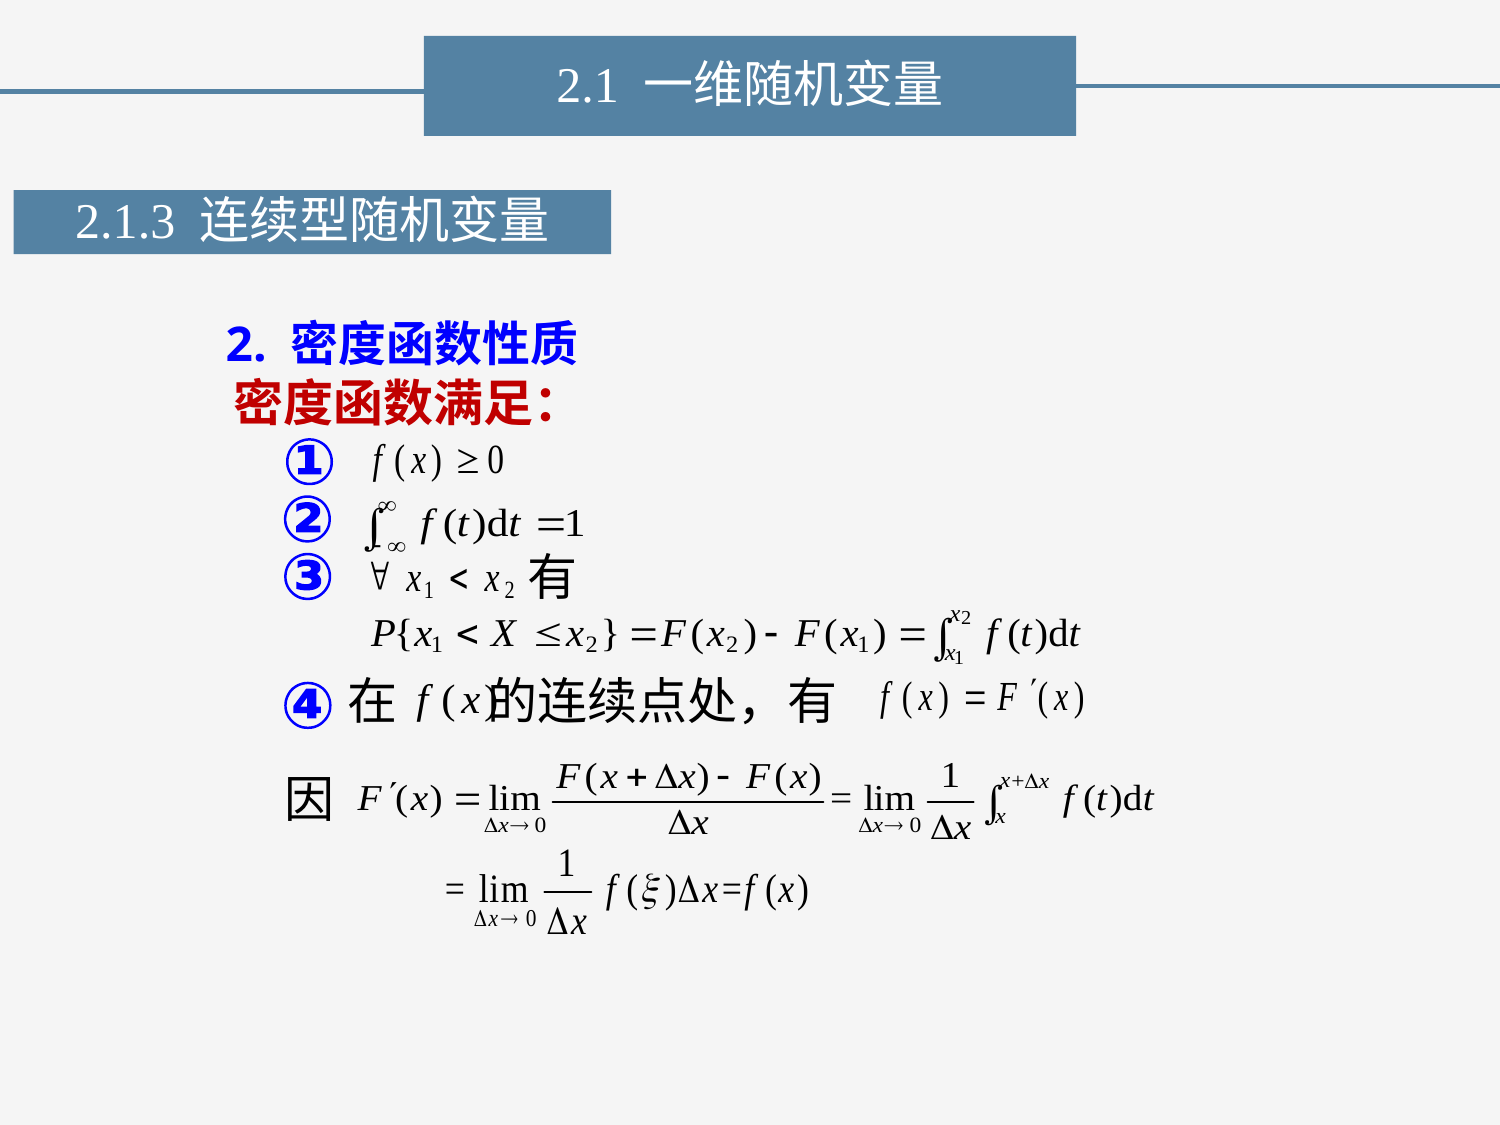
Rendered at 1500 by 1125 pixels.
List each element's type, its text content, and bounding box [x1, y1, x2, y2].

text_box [362, 595, 1090, 669]
text_box 因 [272, 761, 348, 834]
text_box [864, 669, 1096, 729]
text_box 2.1 一维随机变量 [423, 35, 1077, 136]
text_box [350, 485, 590, 561]
text_box 密度函数满足： [221, 383, 593, 438]
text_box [358, 538, 629, 615]
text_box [348, 748, 1166, 851]
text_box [333, 662, 942, 739]
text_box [437, 833, 816, 944]
text_box 2.1.3 连续型随机变量 [13, 190, 612, 255]
text_box 2. 密度函数性质 [215, 308, 907, 383]
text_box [356, 432, 514, 485]
